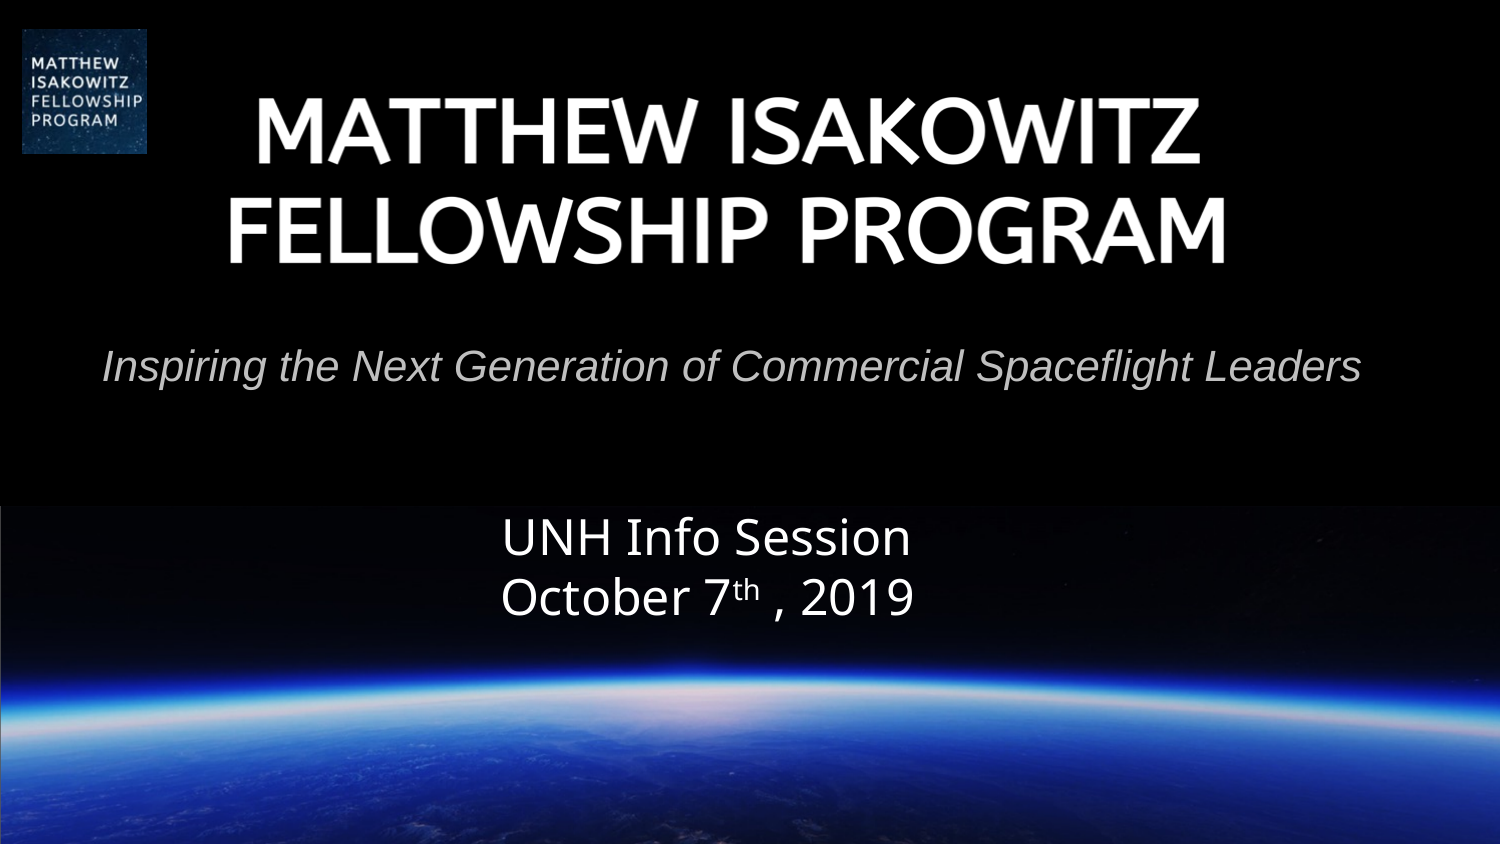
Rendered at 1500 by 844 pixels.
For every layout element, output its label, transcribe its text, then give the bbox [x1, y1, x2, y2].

picture [2, 506, 1500, 844]
picture [212, 77, 1246, 281]
text_box Inspiring the Next Generation of Commercial Spaceflight Leaders [58, 330, 1407, 465]
picture [21, 28, 147, 154]
text_box UNH Info Session October 7th , 2019 [316, 490, 1098, 625]
